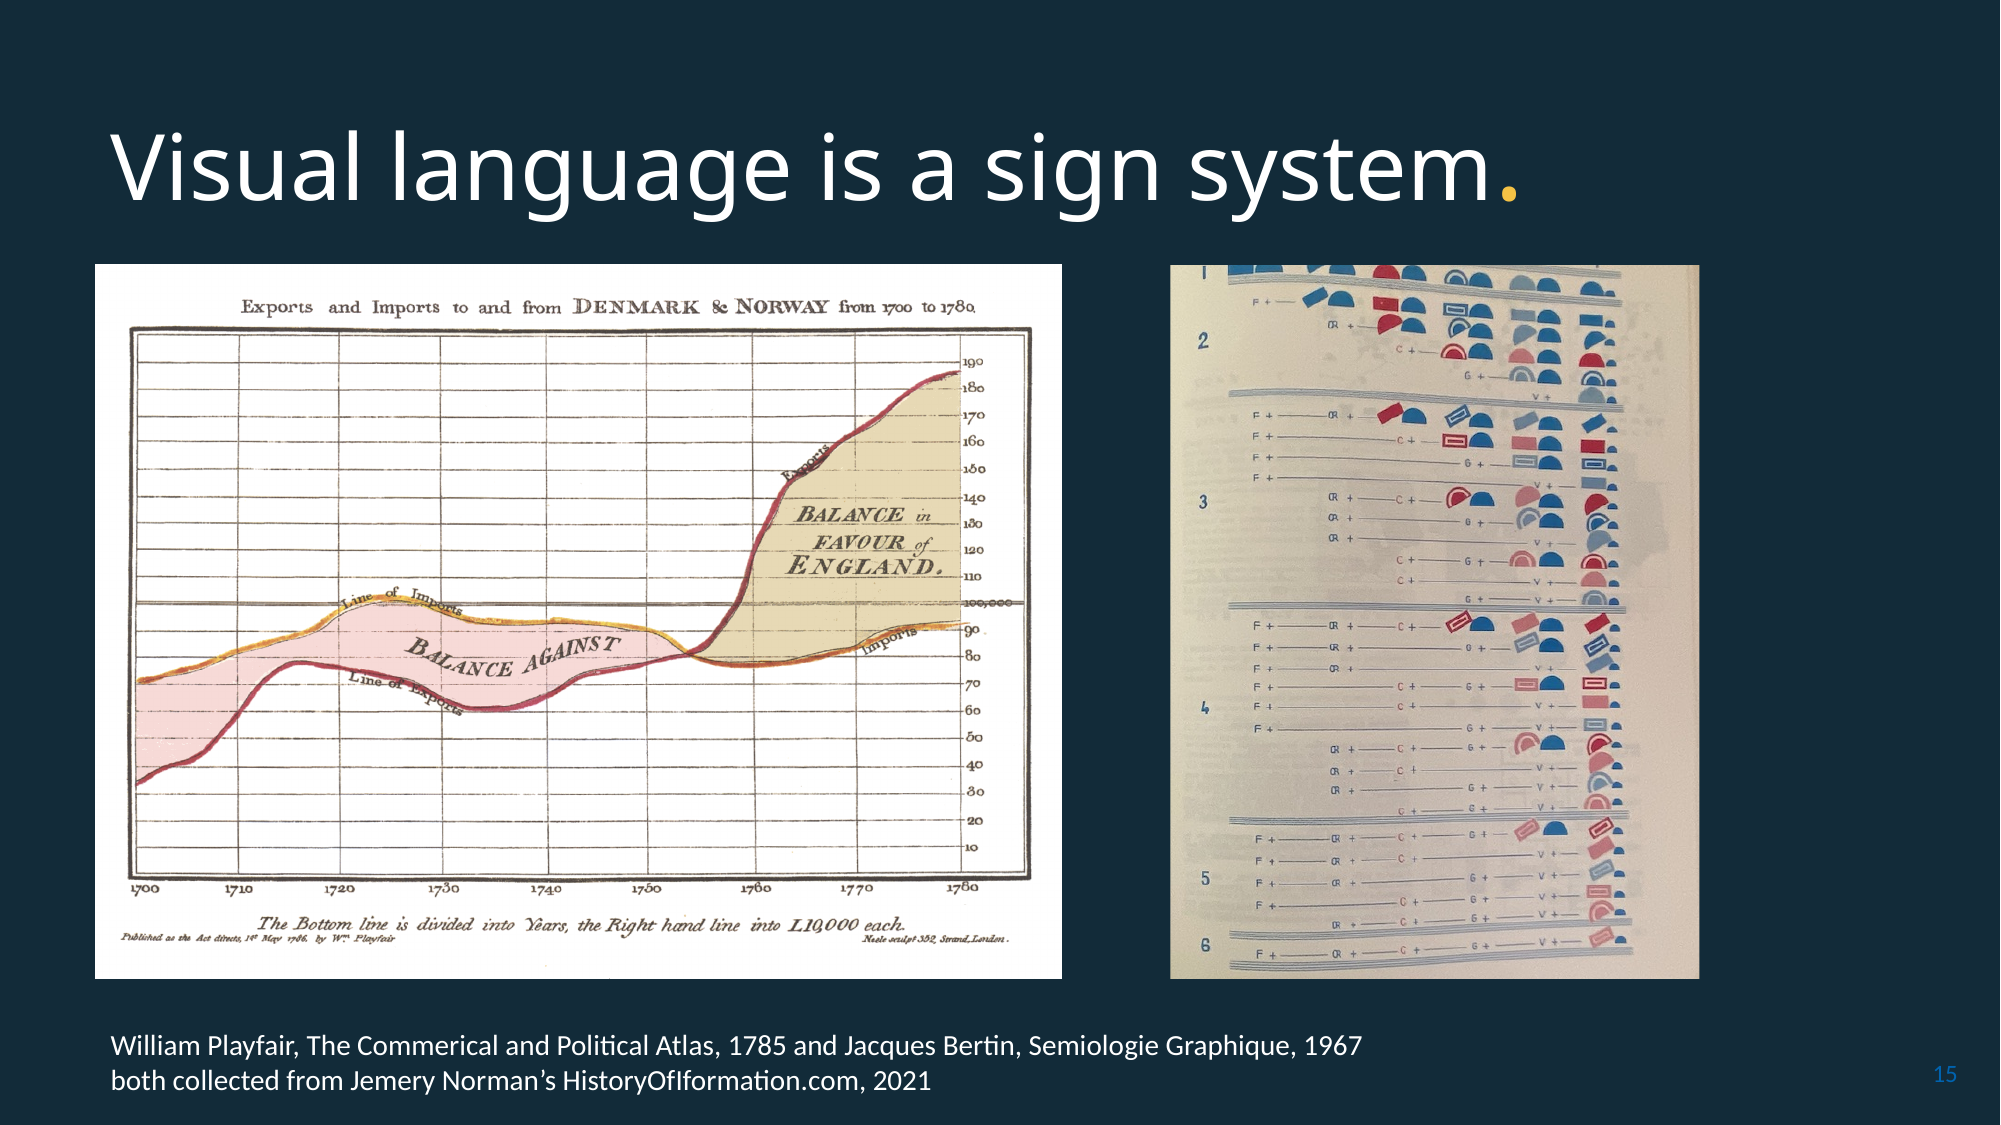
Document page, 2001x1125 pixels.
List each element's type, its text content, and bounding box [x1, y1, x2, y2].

title Visual language is a sign system. [95, 55, 1821, 274]
picture [95, 264, 1062, 979]
picture [1170, 265, 1700, 979]
slide_number 15 [1883, 1042, 1974, 1103]
text_box William Playfair, The Commerical and Political Atlas, 1785 and Jacques Bertin, Semiologie Graphique, 1967 both collected from Jemery Norman’s HistoryOfIformation.com, 2021 [95, 1018, 1883, 1104]
